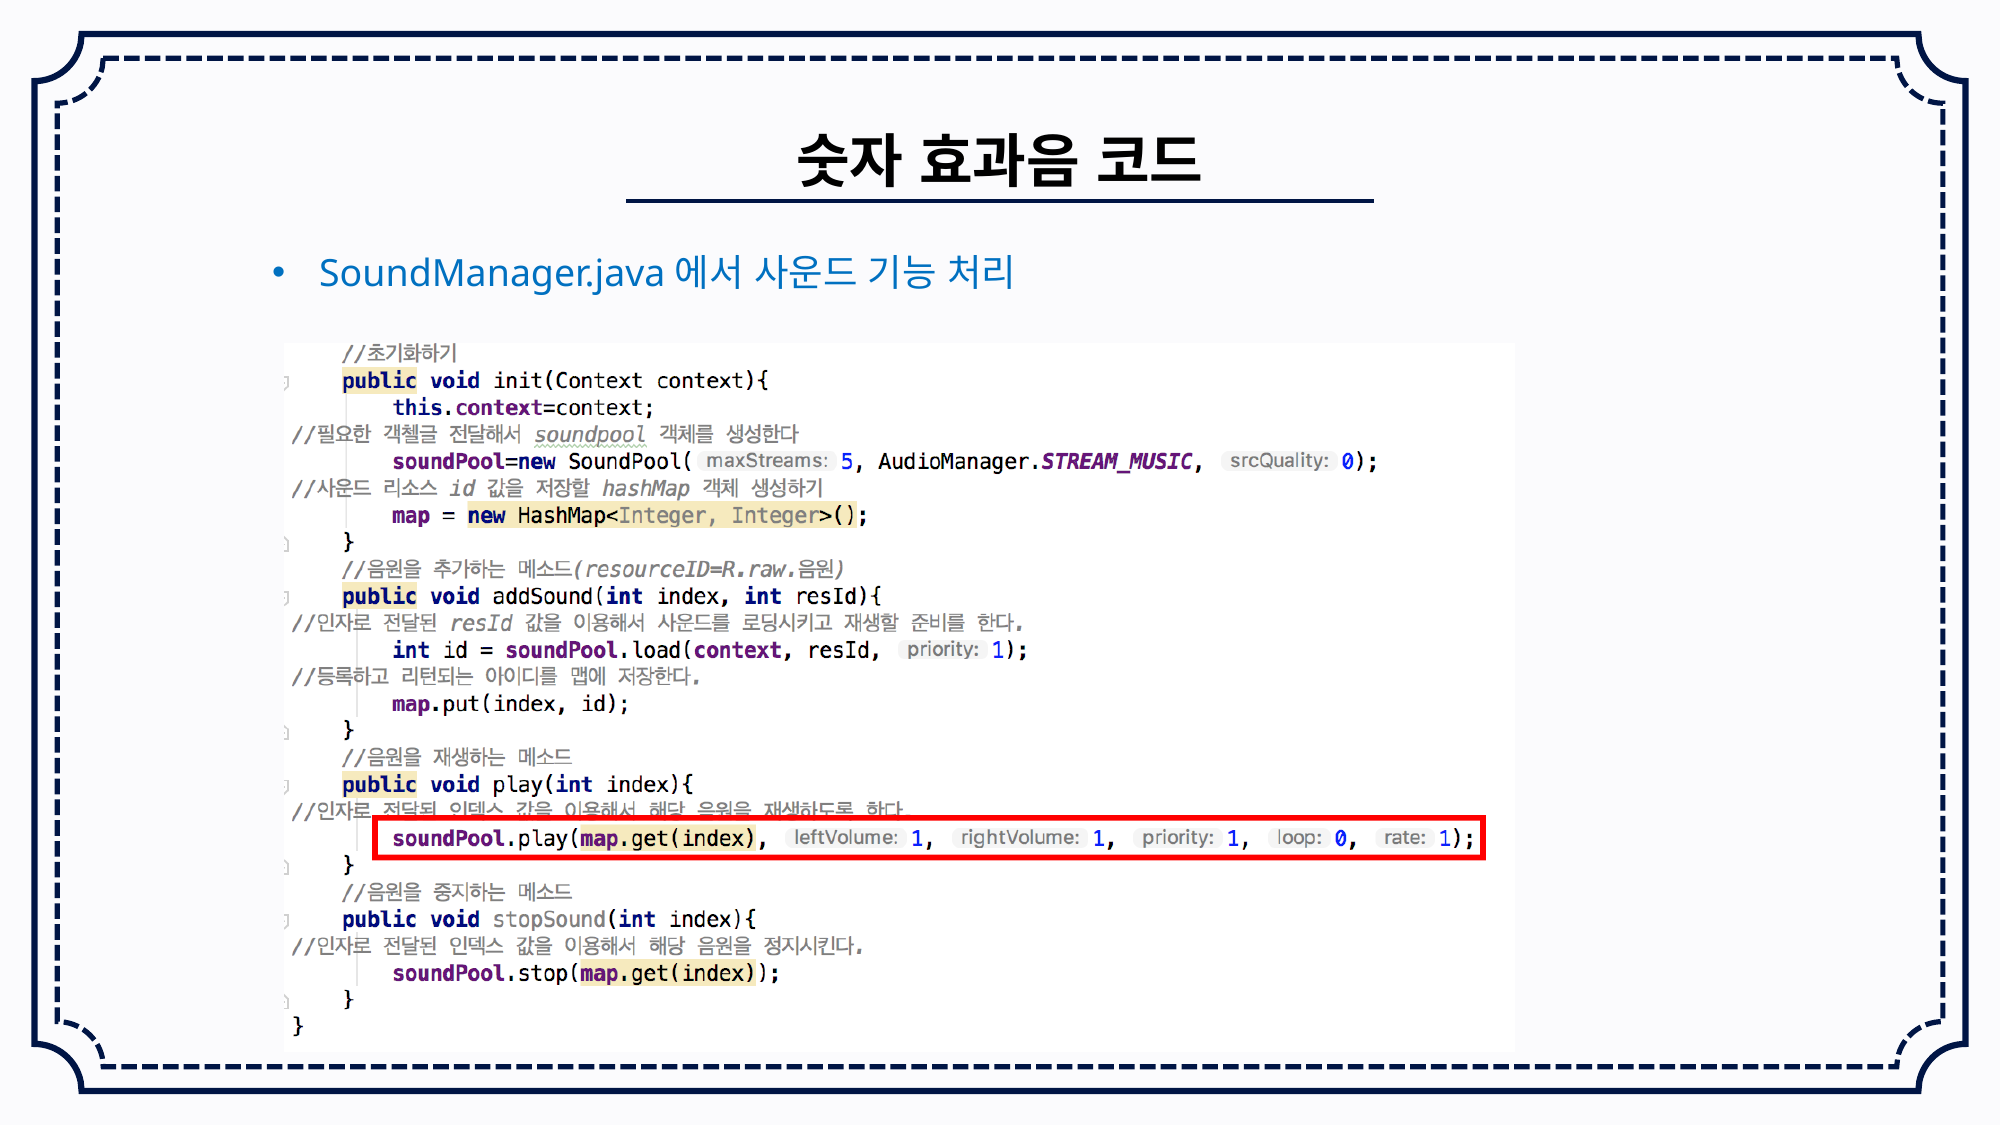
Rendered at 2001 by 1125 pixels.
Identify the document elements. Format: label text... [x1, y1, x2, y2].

text_box SoundManager.java에서 사운드 기능 처리 [257, 241, 1374, 302]
text_box [56, 57, 1944, 1068]
text_box 숫자 효과음 코드 [781, 82, 1219, 200]
picture [284, 343, 1515, 1052]
text_box [33, 32, 1967, 1093]
